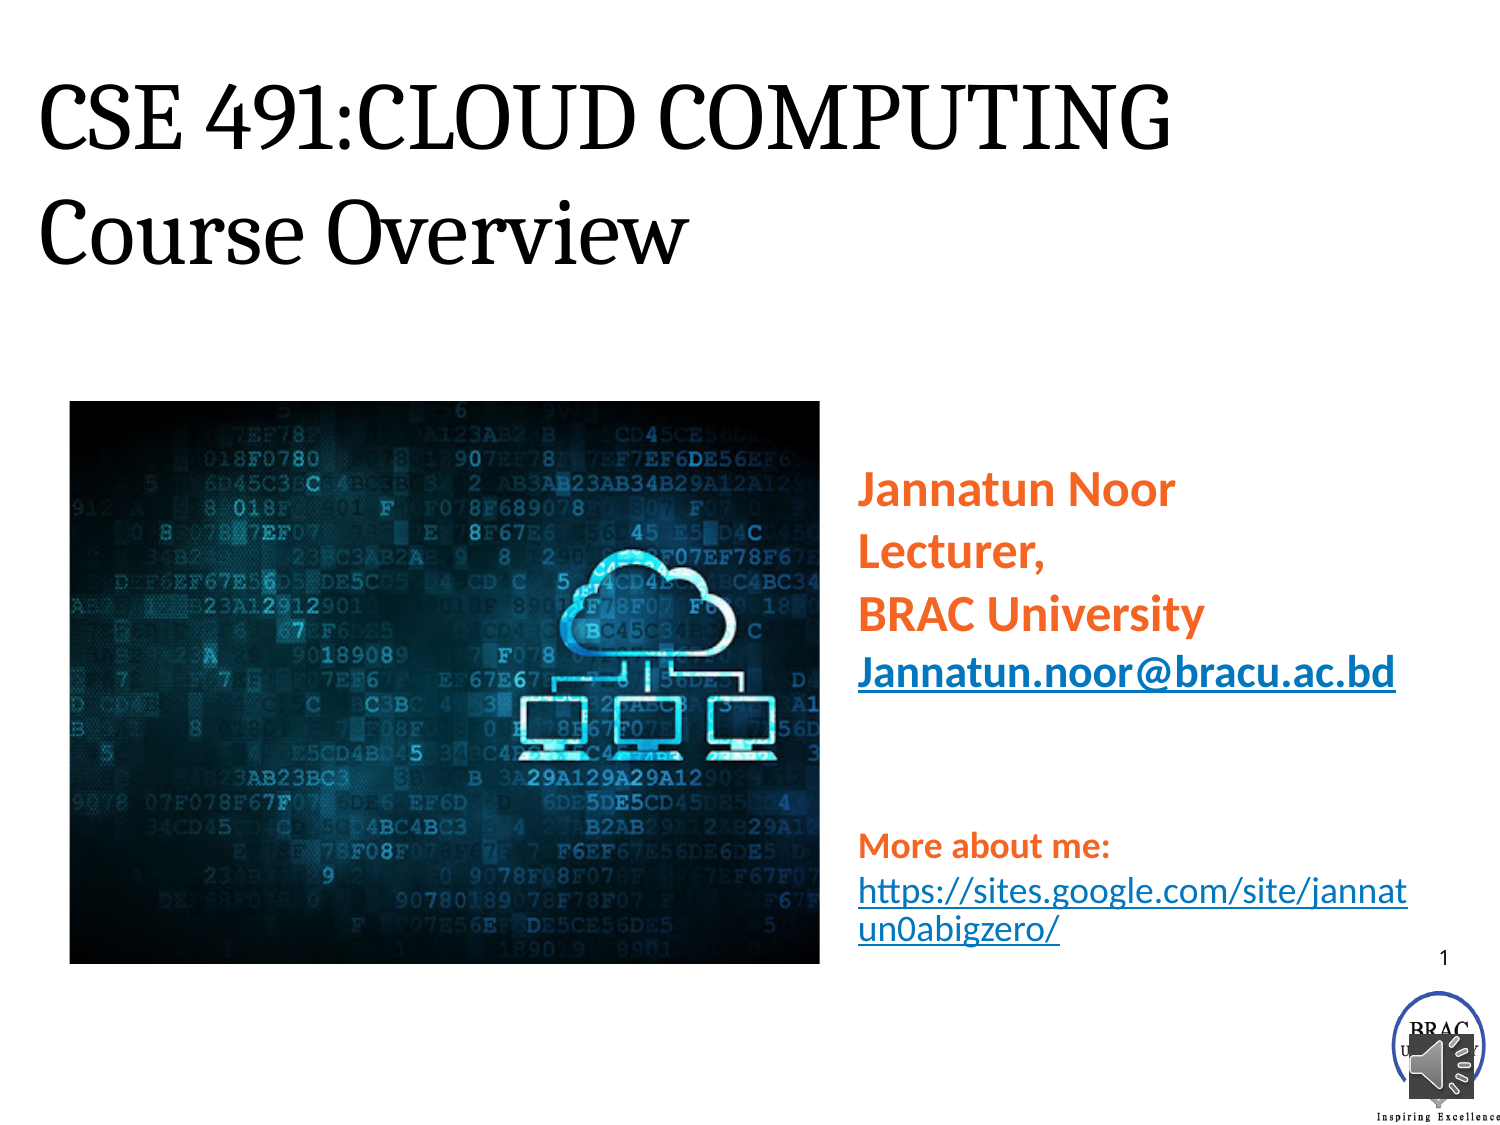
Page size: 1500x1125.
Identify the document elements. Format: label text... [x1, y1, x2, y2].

slide_number 1 [1397, 925, 1492, 994]
picture [69, 401, 820, 965]
picture [1377, 991, 1500, 1122]
text_box Jannatun Noor Lecturer, BRAC University Jannatun.noor@bracu.ac.bd More about me: https://sites.google.com/site/jannatun0abigzero/ [842, 401, 1443, 964]
text_box CSE 491:CLOUD COMPUTING Course Overview [24, 24, 1388, 313]
